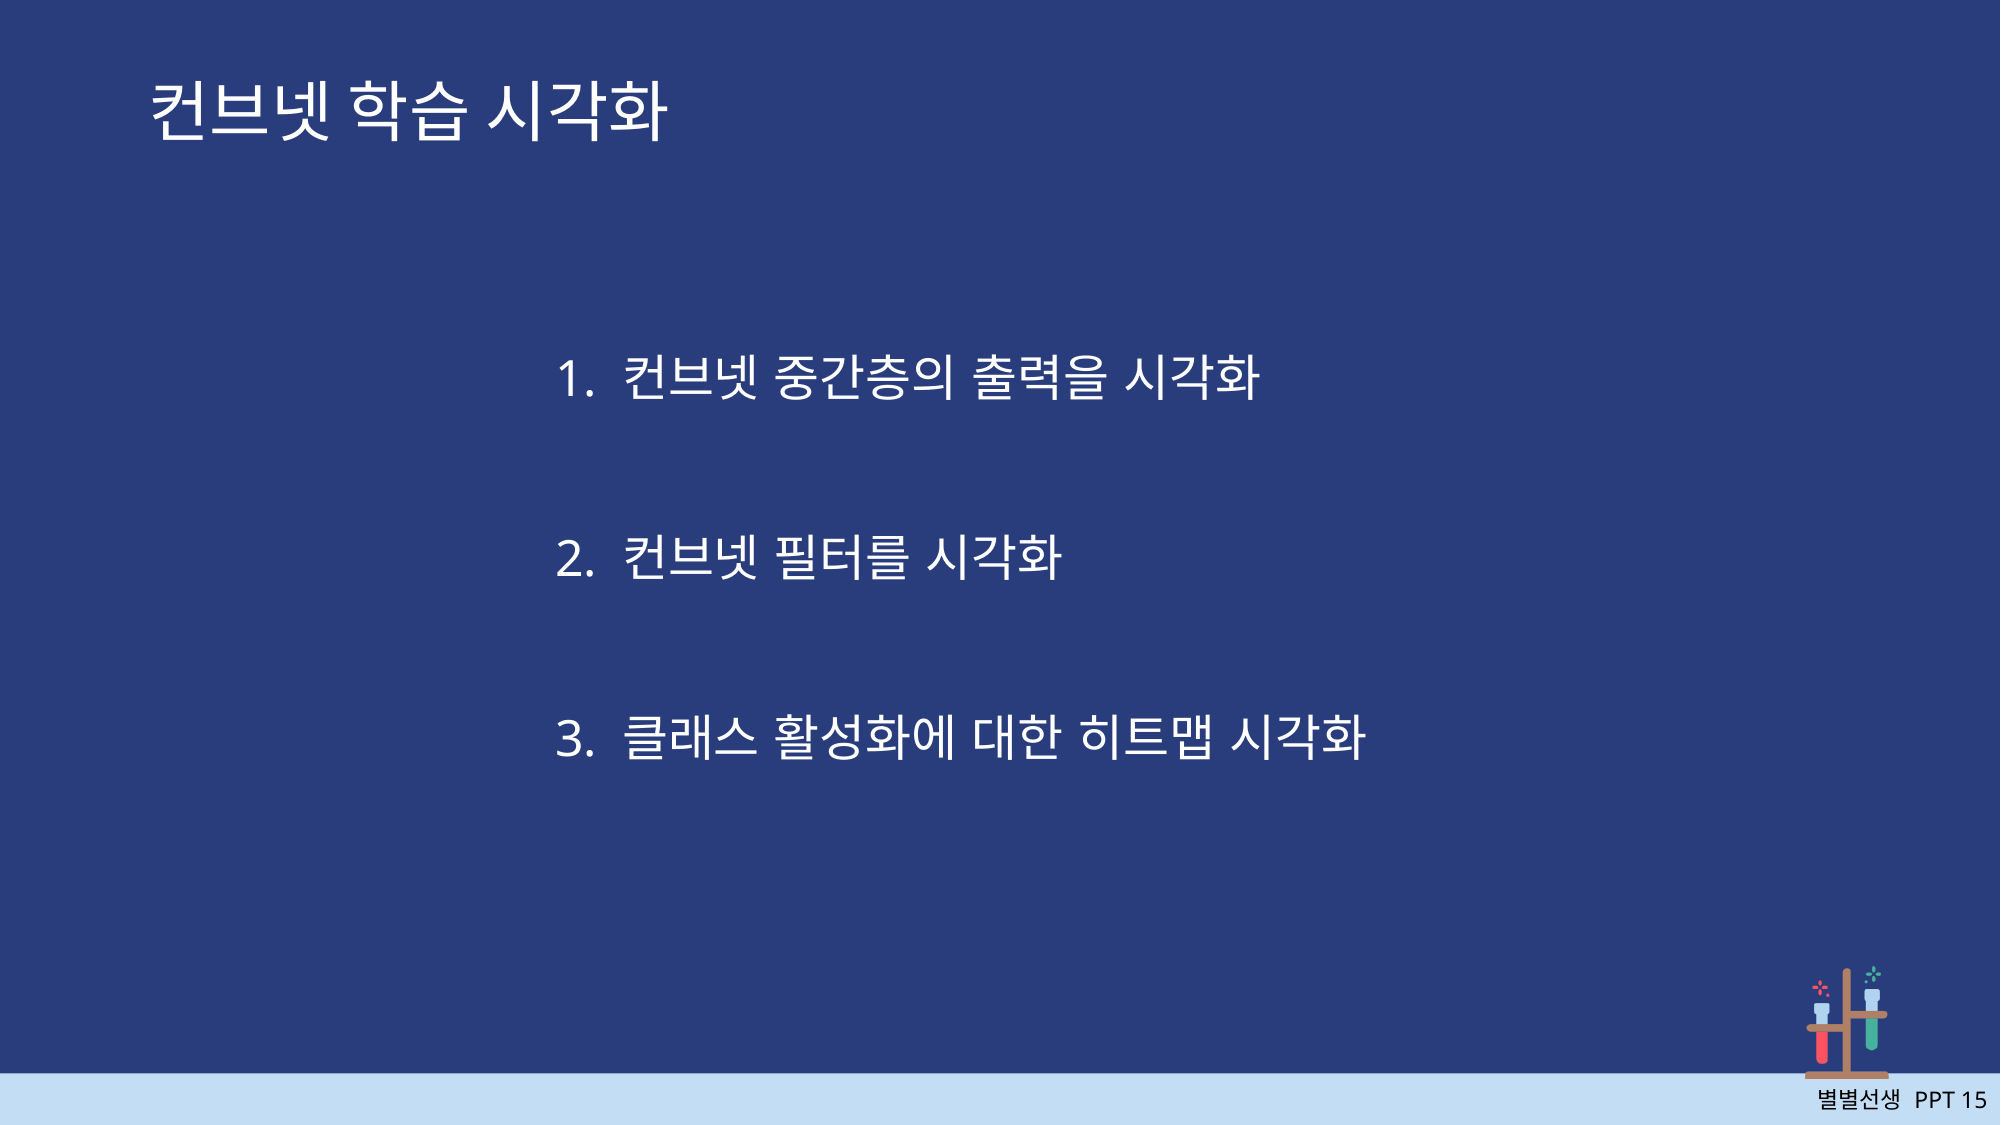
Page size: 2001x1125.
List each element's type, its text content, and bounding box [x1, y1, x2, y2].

picture [1790, 966, 1903, 1079]
text_box 컨브넷 학습 시각화 [133, 62, 686, 158]
text_box 별별선생 PPT 15 [1802, 1078, 2000, 1121]
text_box 1. 컨브넷 중간층의 출력을 시각화 2. 컨브넷 필터를 시각화 3. 클래스 활성화에 대한 히트맵 시각화 [540, 339, 1544, 775]
text_box [0, 1072, 2000, 1125]
